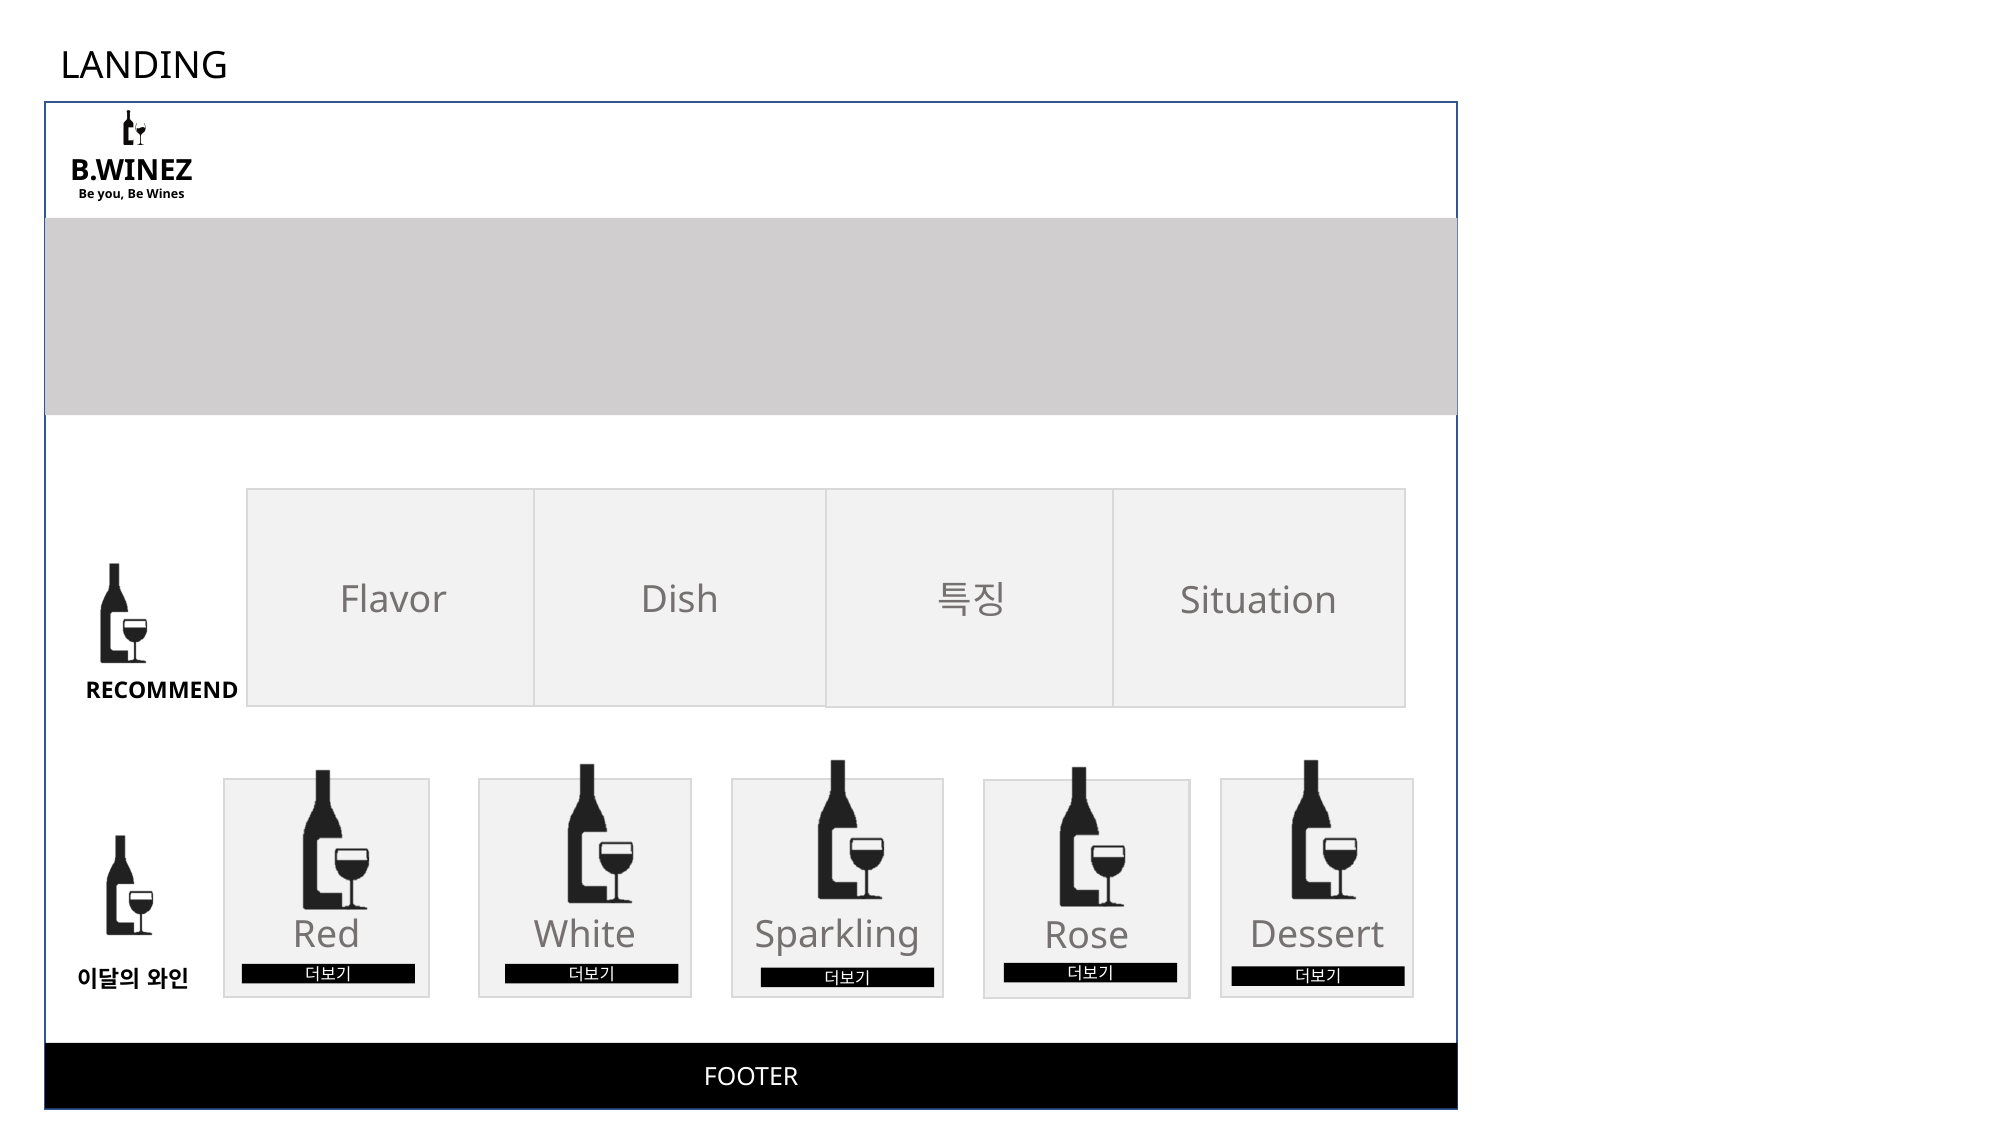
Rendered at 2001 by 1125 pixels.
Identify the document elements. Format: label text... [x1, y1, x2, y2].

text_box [45, 109, 218, 208]
picture [549, 744, 648, 911]
picture [1041, 747, 1140, 915]
picture [799, 740, 899, 908]
text_box Flavor [246, 488, 533, 707]
picture [1273, 740, 1372, 908]
text_box Rose [983, 779, 1191, 999]
text_box Red [223, 778, 430, 998]
text_box [44, 217, 1458, 416]
text_box Dish [533, 488, 825, 707]
text_box 특징 [825, 488, 1112, 708]
text_box LANDING [45, 33, 285, 94]
text_box [44, 416, 1458, 1042]
text_box Dessert [1220, 778, 1414, 998]
text_box RECOMMEND [68, 668, 256, 711]
text_box 더보기 [241, 963, 416, 984]
text_box [44, 101, 1458, 217]
text_box 더보기 [1231, 965, 1406, 987]
text_box FOOTER [44, 1042, 1458, 1109]
text_box 더보기 [504, 963, 679, 984]
text_box White [478, 778, 692, 998]
text_box 이달의 와인 [40, 957, 228, 1000]
picture [284, 750, 384, 918]
text_box Sparkling [731, 778, 944, 998]
picture [87, 550, 158, 669]
text_box 더보기 [760, 967, 935, 988]
text_box Situation [1112, 488, 1406, 708]
text_box 더보기 [1003, 962, 1178, 983]
picture [93, 822, 164, 941]
